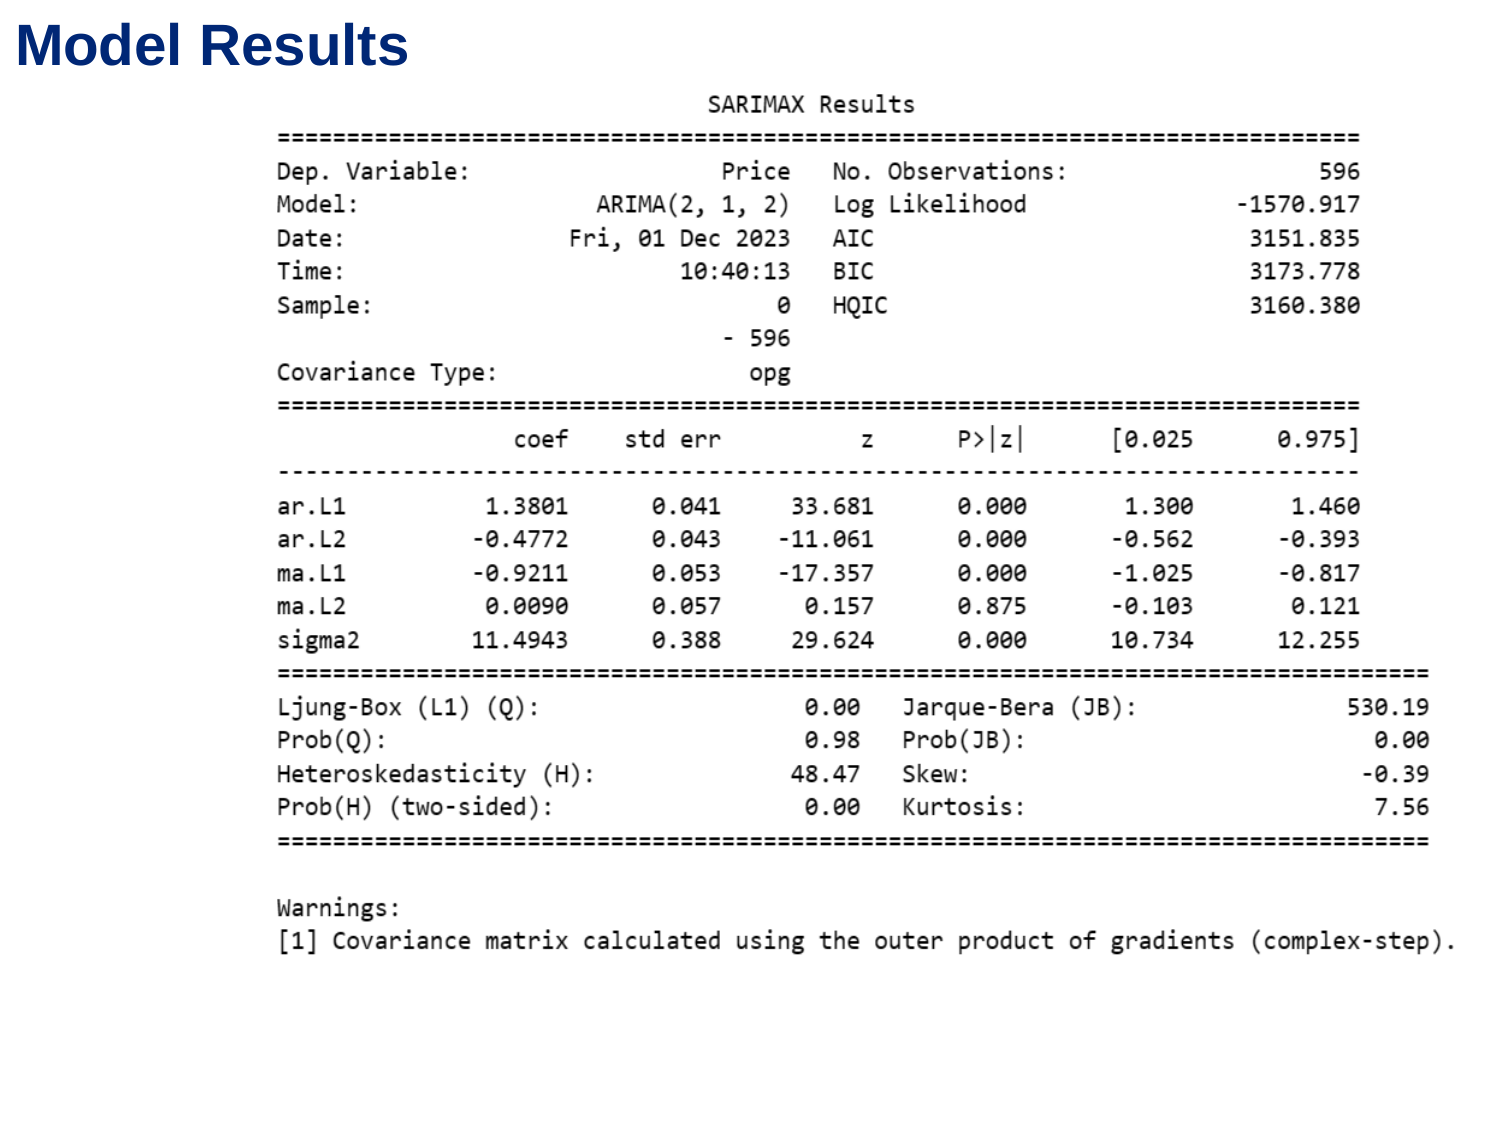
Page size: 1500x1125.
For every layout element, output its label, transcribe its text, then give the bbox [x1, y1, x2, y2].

picture [0, 83, 1500, 959]
text_box Model Results [0, 0, 622, 82]
